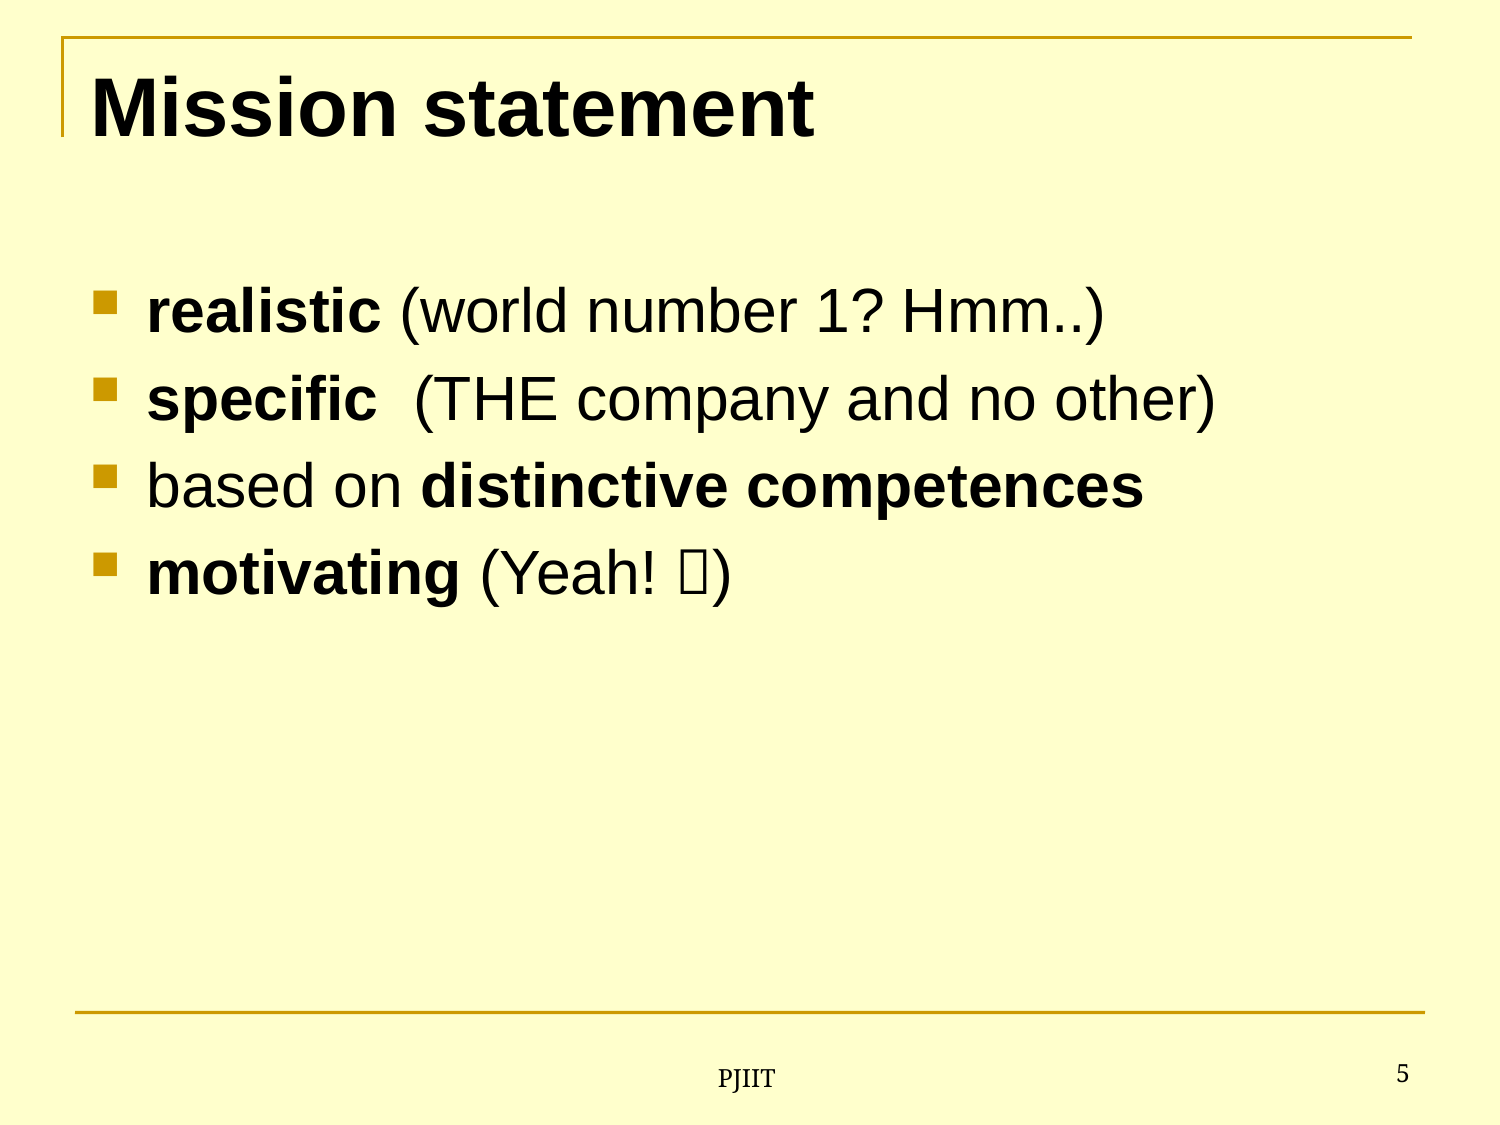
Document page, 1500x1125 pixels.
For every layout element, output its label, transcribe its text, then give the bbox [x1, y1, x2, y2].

title Mission statement [74, 45, 1426, 233]
slide_number 5 [1074, 1023, 1426, 1100]
footer PJIIT [512, 1024, 988, 1101]
list realistic (world number 1? Hmm..) specific (THE company and no other) based on distinctive competences motivating (Yeah! ) [74, 262, 1426, 1006]
